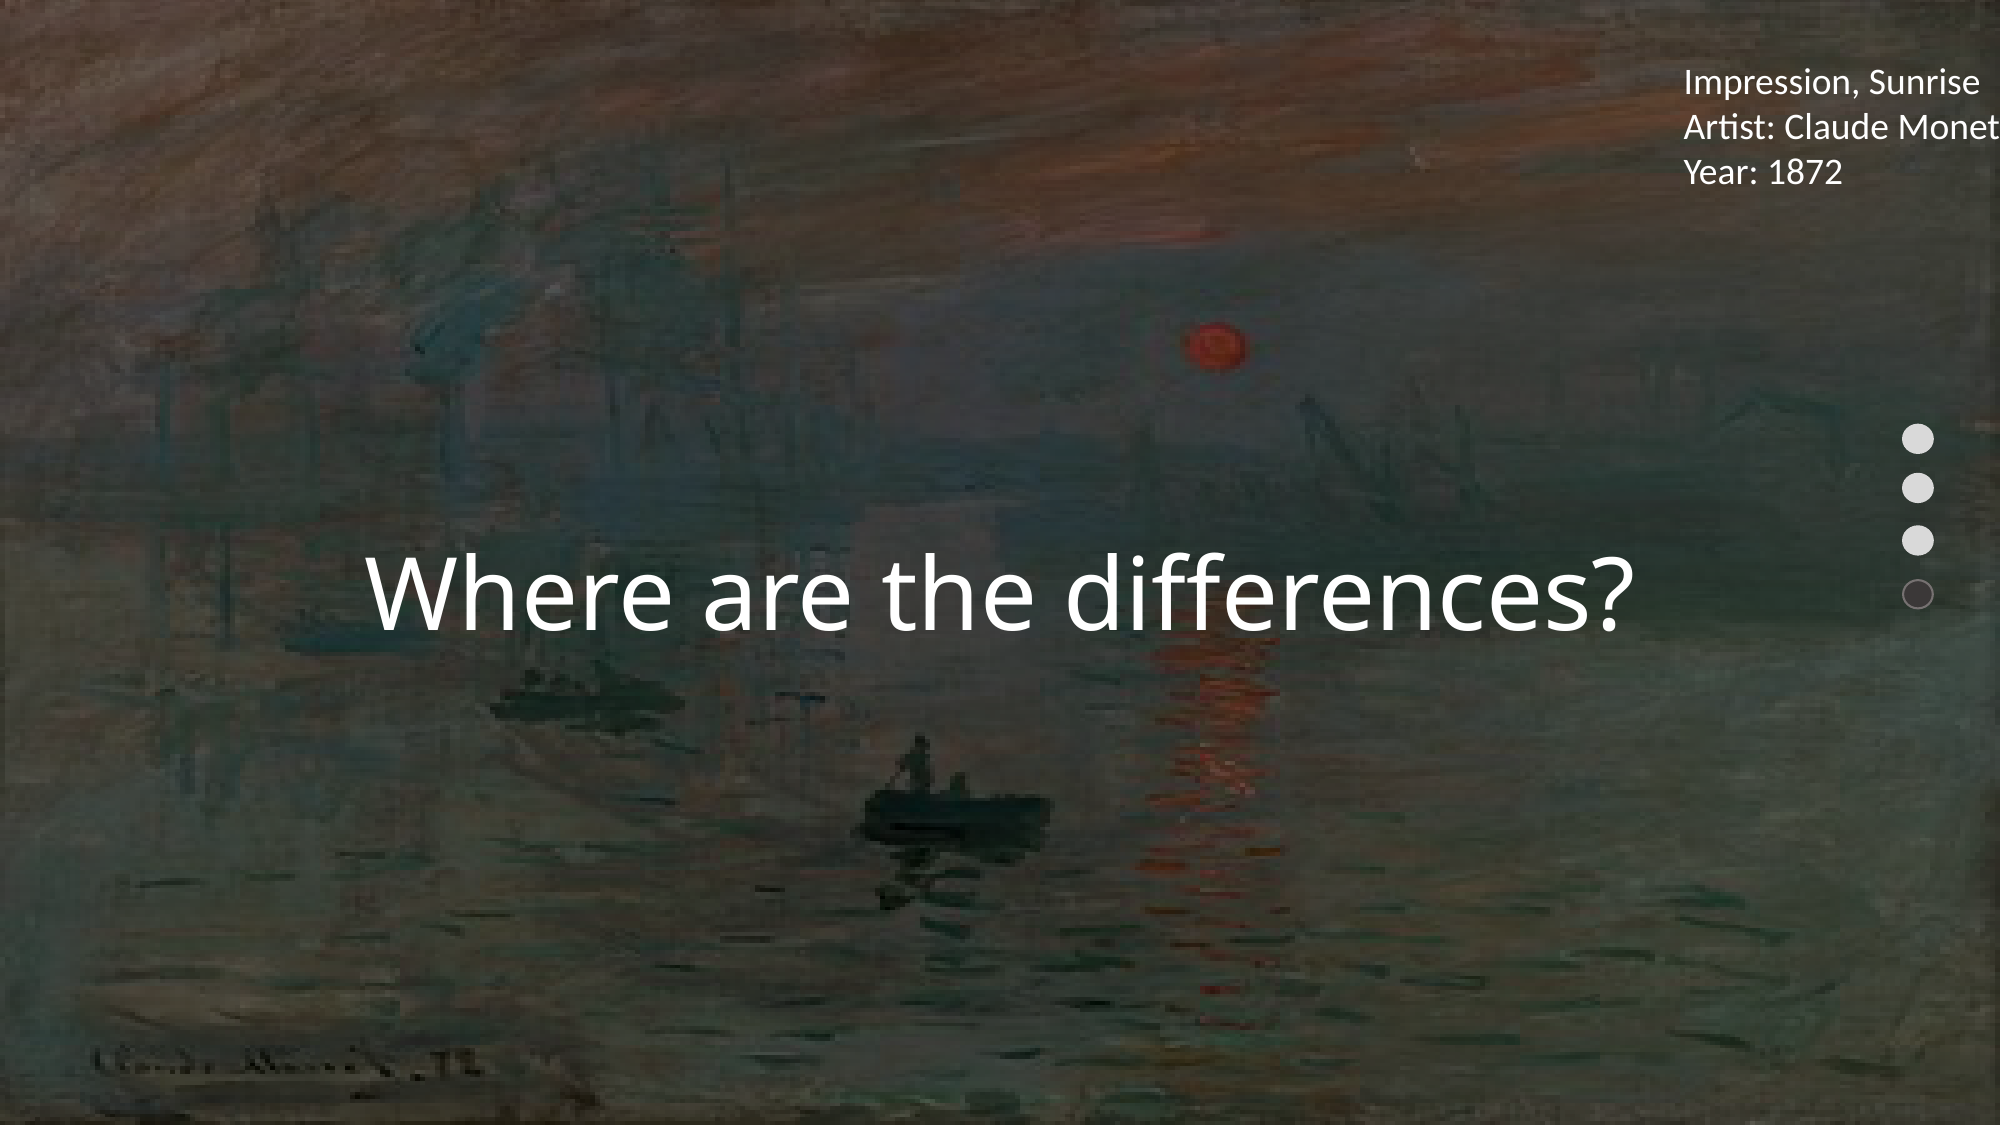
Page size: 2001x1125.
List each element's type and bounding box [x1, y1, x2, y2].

picture [0, 0, 2000, 1125]
text_box [1902, 424, 1933, 609]
